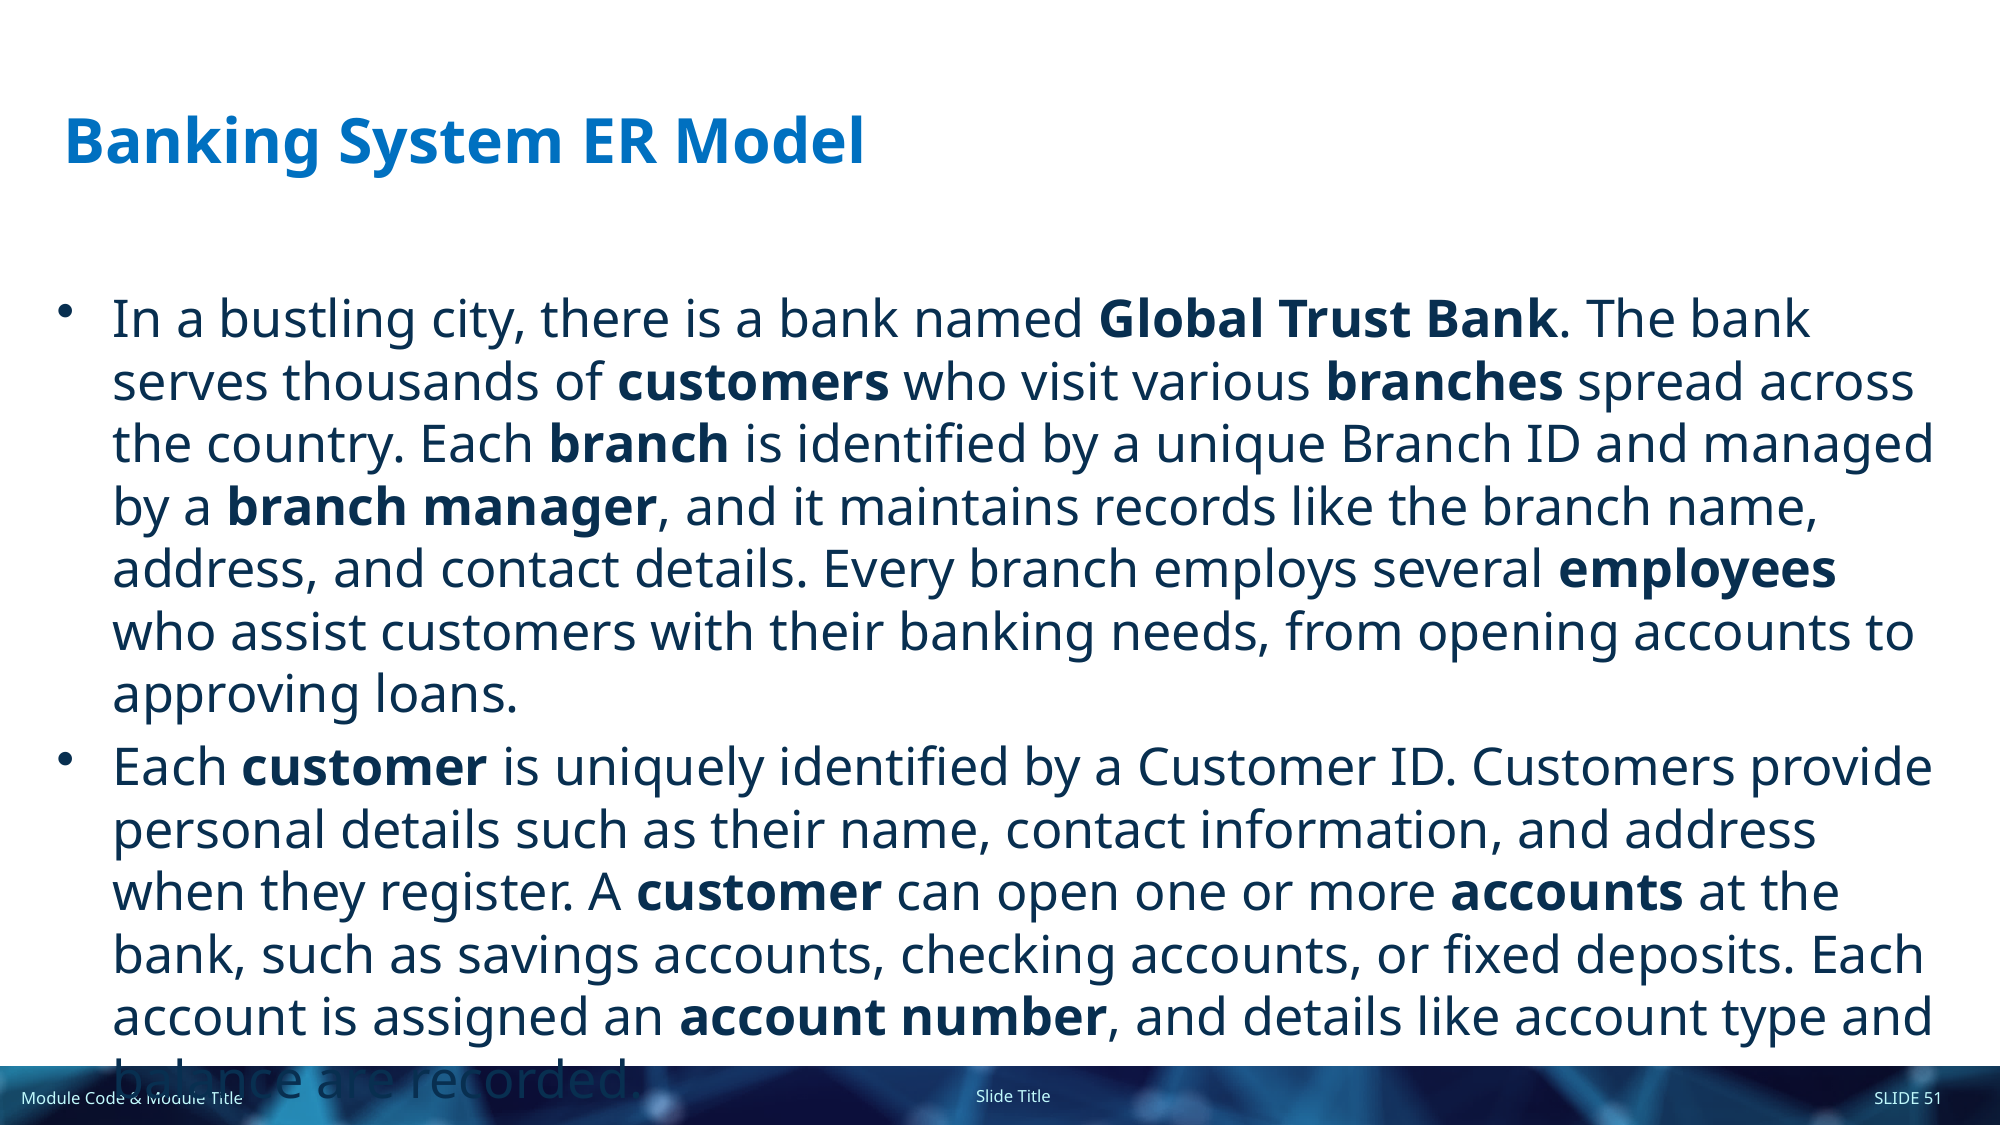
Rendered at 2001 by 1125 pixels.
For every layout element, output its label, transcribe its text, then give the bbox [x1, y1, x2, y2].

list In a bustling city, there is a bank named Global Trust Bank. The bank serves thousands of customers who visit various branches spread across the country. Each branch is identified by a unique Branch ID and managed by a branch manager, and it maintains records like the branch name, address, and contact details. Every branch employs several employees who assist customers with their banking needs, from opening accounts to approving loans. Each customer is uniquely identified by a Customer ID. Customers provide personal details such as their name, contact information, and address when they register. A customer can open one or more accounts at the bank, such as savings accounts, checking accounts, or fixed deposits. Each account is assigned an account number, and details like account type and balance are recorded. [41, 278, 1969, 1021]
title Banking System ER Model [48, 45, 1764, 233]
picture [0, 1066, 2000, 1125]
